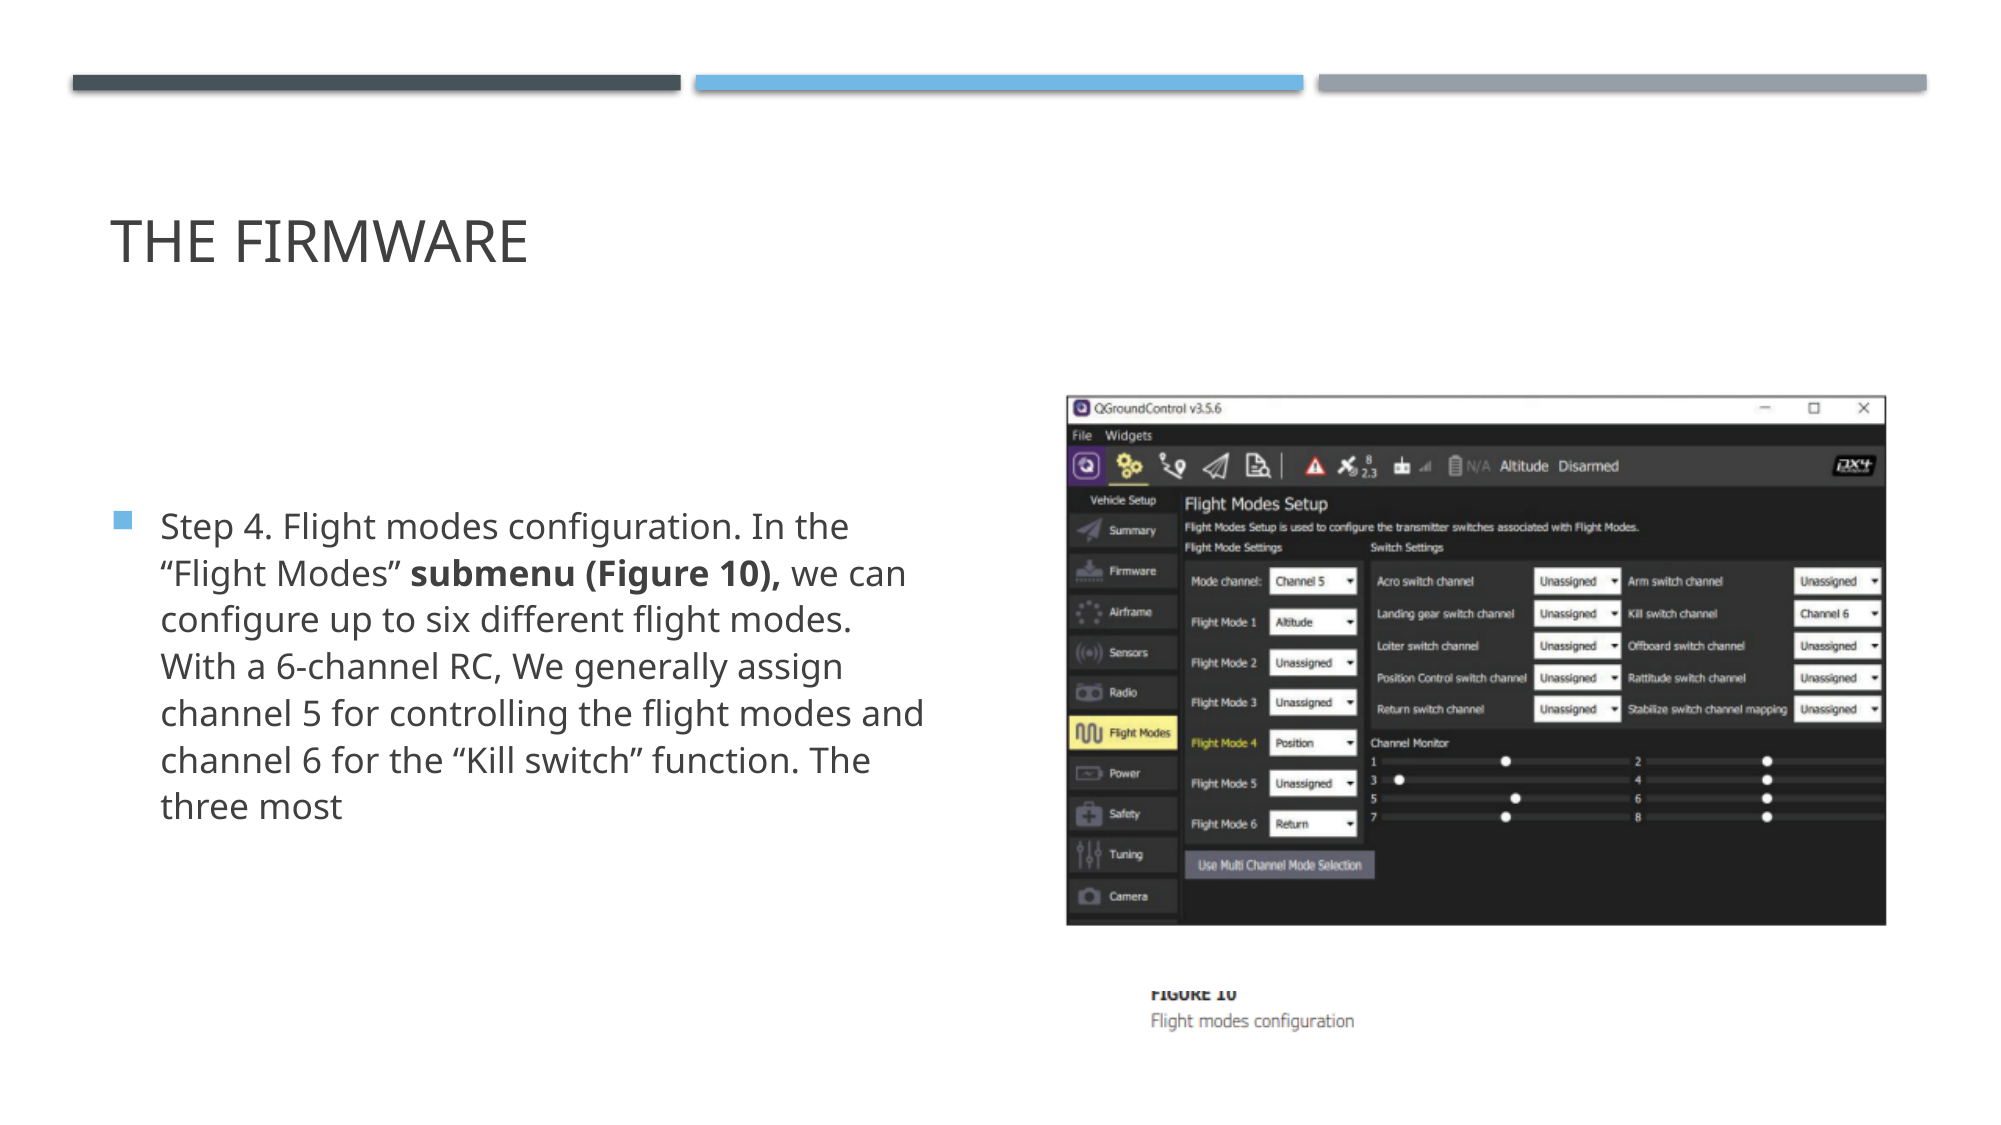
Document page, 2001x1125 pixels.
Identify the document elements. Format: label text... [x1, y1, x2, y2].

title THE FIRMWARE [95, 119, 1905, 282]
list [1058, 386, 1899, 941]
list Step 4. Flight modes configuration. In the “Flight Modes” submenu (Figure 10), we can configure up to six different flight modes. With a 6-channel RC, We generally assign channel 5 for controlling the flight modes and channel 6 for the “Kill switch” function. The three most [95, 365, 948, 962]
picture [1140, 991, 1366, 1046]
